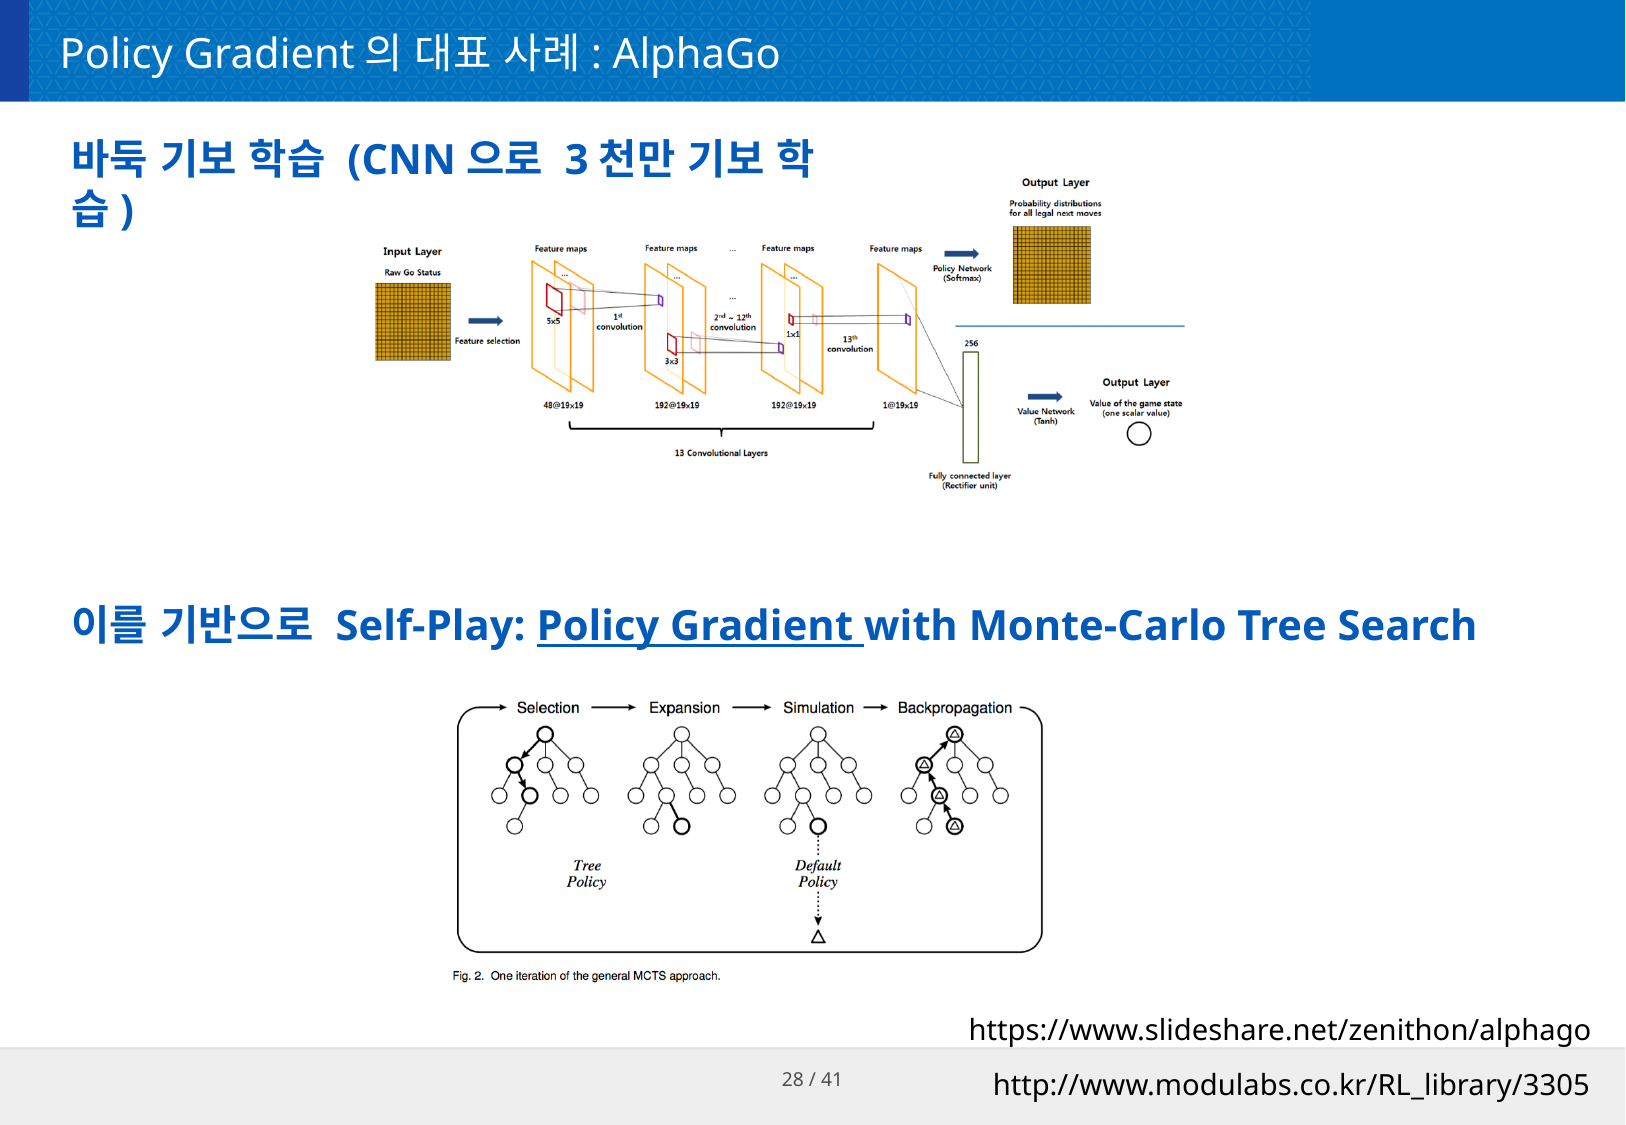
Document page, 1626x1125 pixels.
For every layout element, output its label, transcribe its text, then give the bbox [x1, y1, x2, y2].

text_box 이를 기반으로 Self-Play: Policy Gradient with Monte-Carlo Tree Search [56, 591, 1543, 657]
text_box https://www.slideshare.net/zenithon/alphago [954, 1003, 1607, 1054]
title Policy Gradient의 대표 사례: AlphaGo [44, 19, 943, 81]
picture [0, 0, 1626, 1125]
text_box 바둑 기보 학습 (CNN으로 3천만 기보 학습) [56, 125, 884, 241]
text_box http://www.modulabs.co.kr/RL_library/3305 [978, 1058, 1606, 1109]
